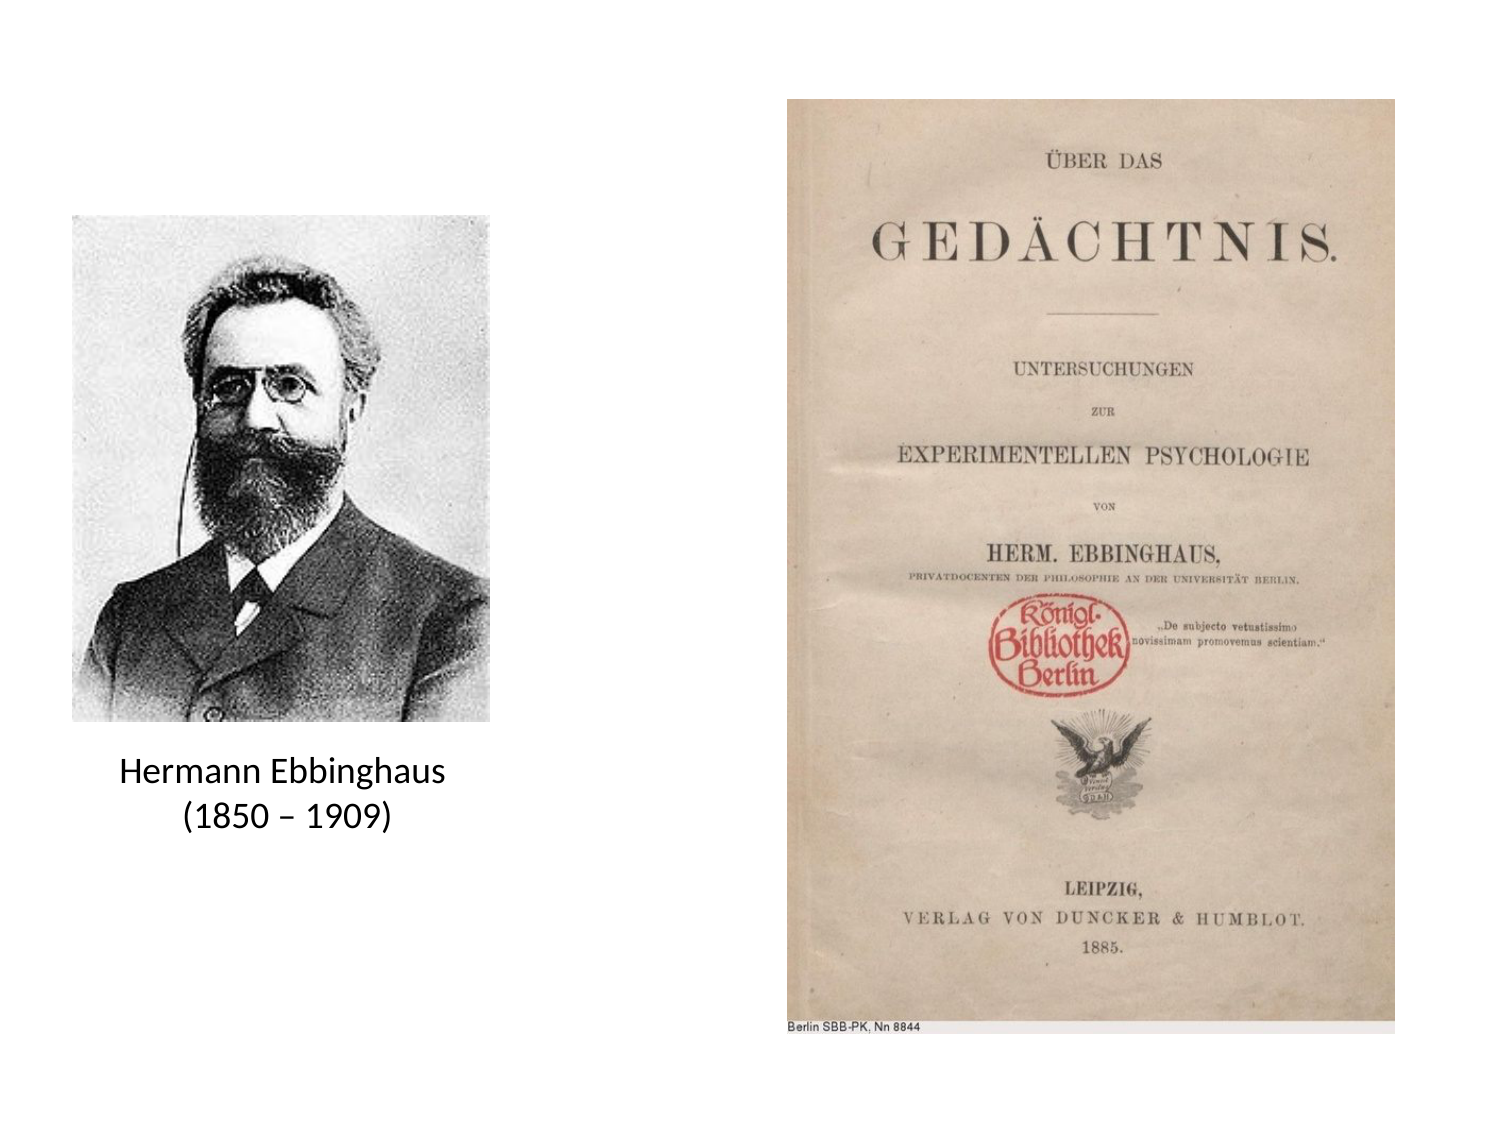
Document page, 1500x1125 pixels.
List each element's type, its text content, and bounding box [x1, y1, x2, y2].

picture [72, 215, 490, 723]
picture [787, 99, 1396, 1035]
text_box Hermann Ebbinghaus (1850 – 1909) [104, 738, 470, 844]
